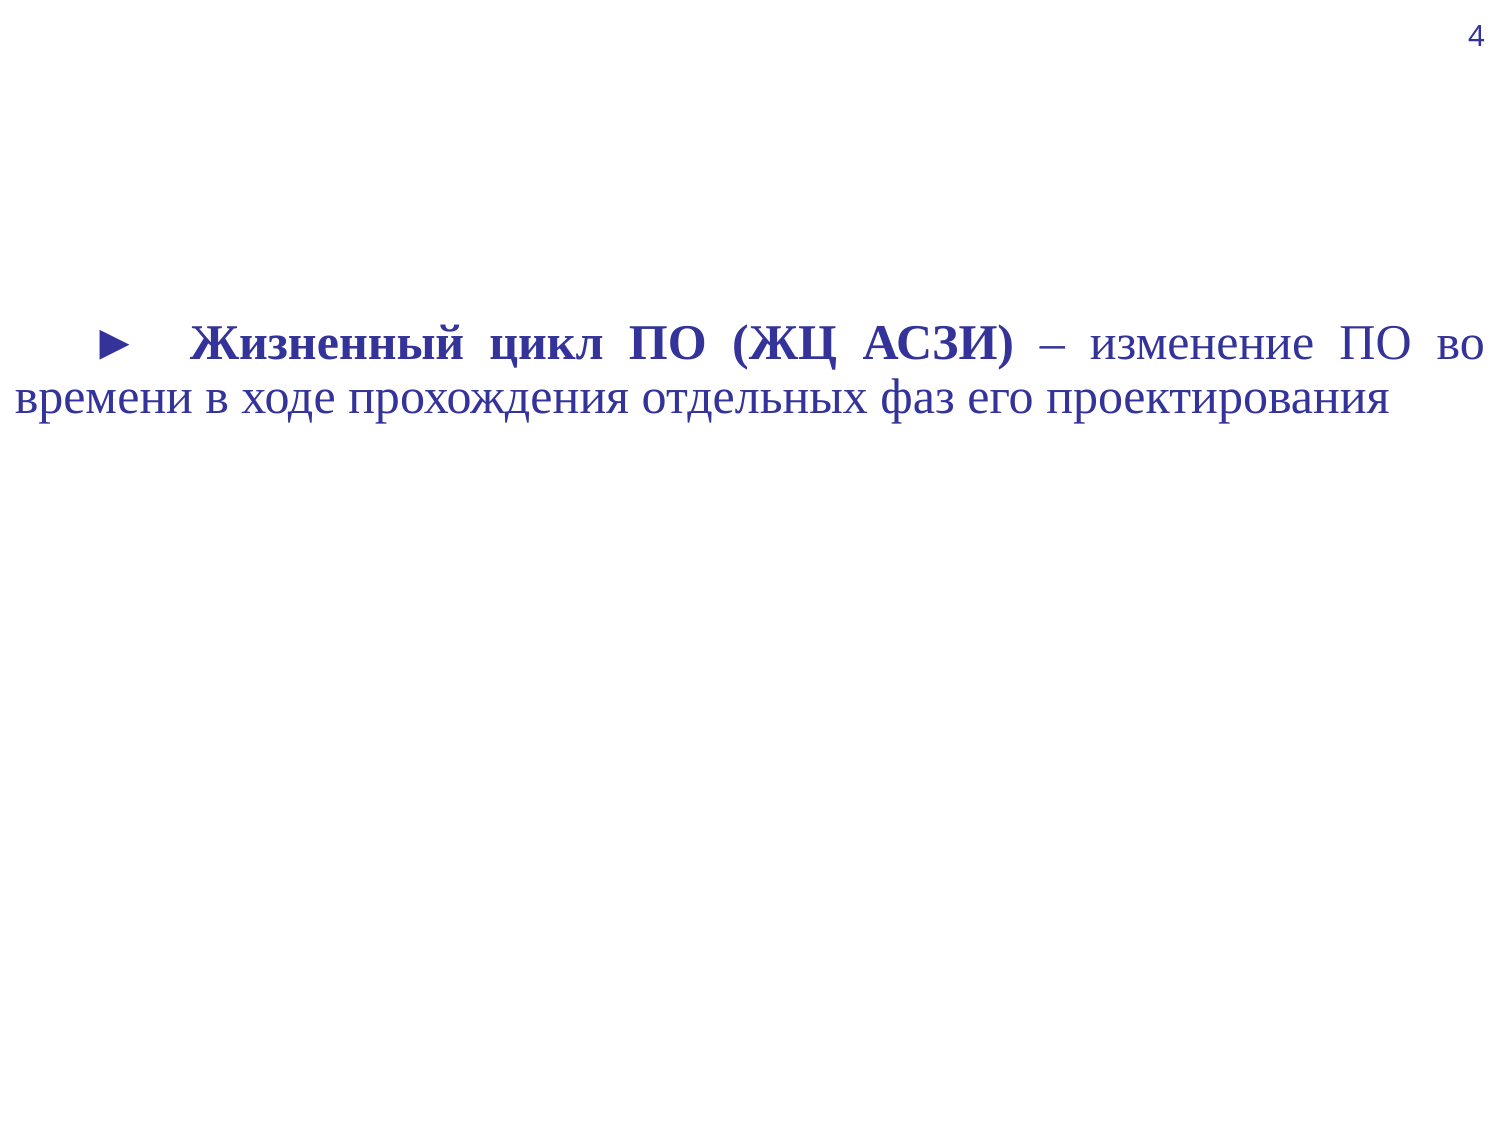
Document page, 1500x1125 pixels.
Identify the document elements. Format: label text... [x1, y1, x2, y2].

slide_number 4 [1299, 0, 1500, 75]
text_box ► Жизненный цикл ПО (ЖЦ АСЗИ) – изменение ПО во времени в ходе прохождения отдельных фаз его проектирования [0, 308, 1500, 432]
